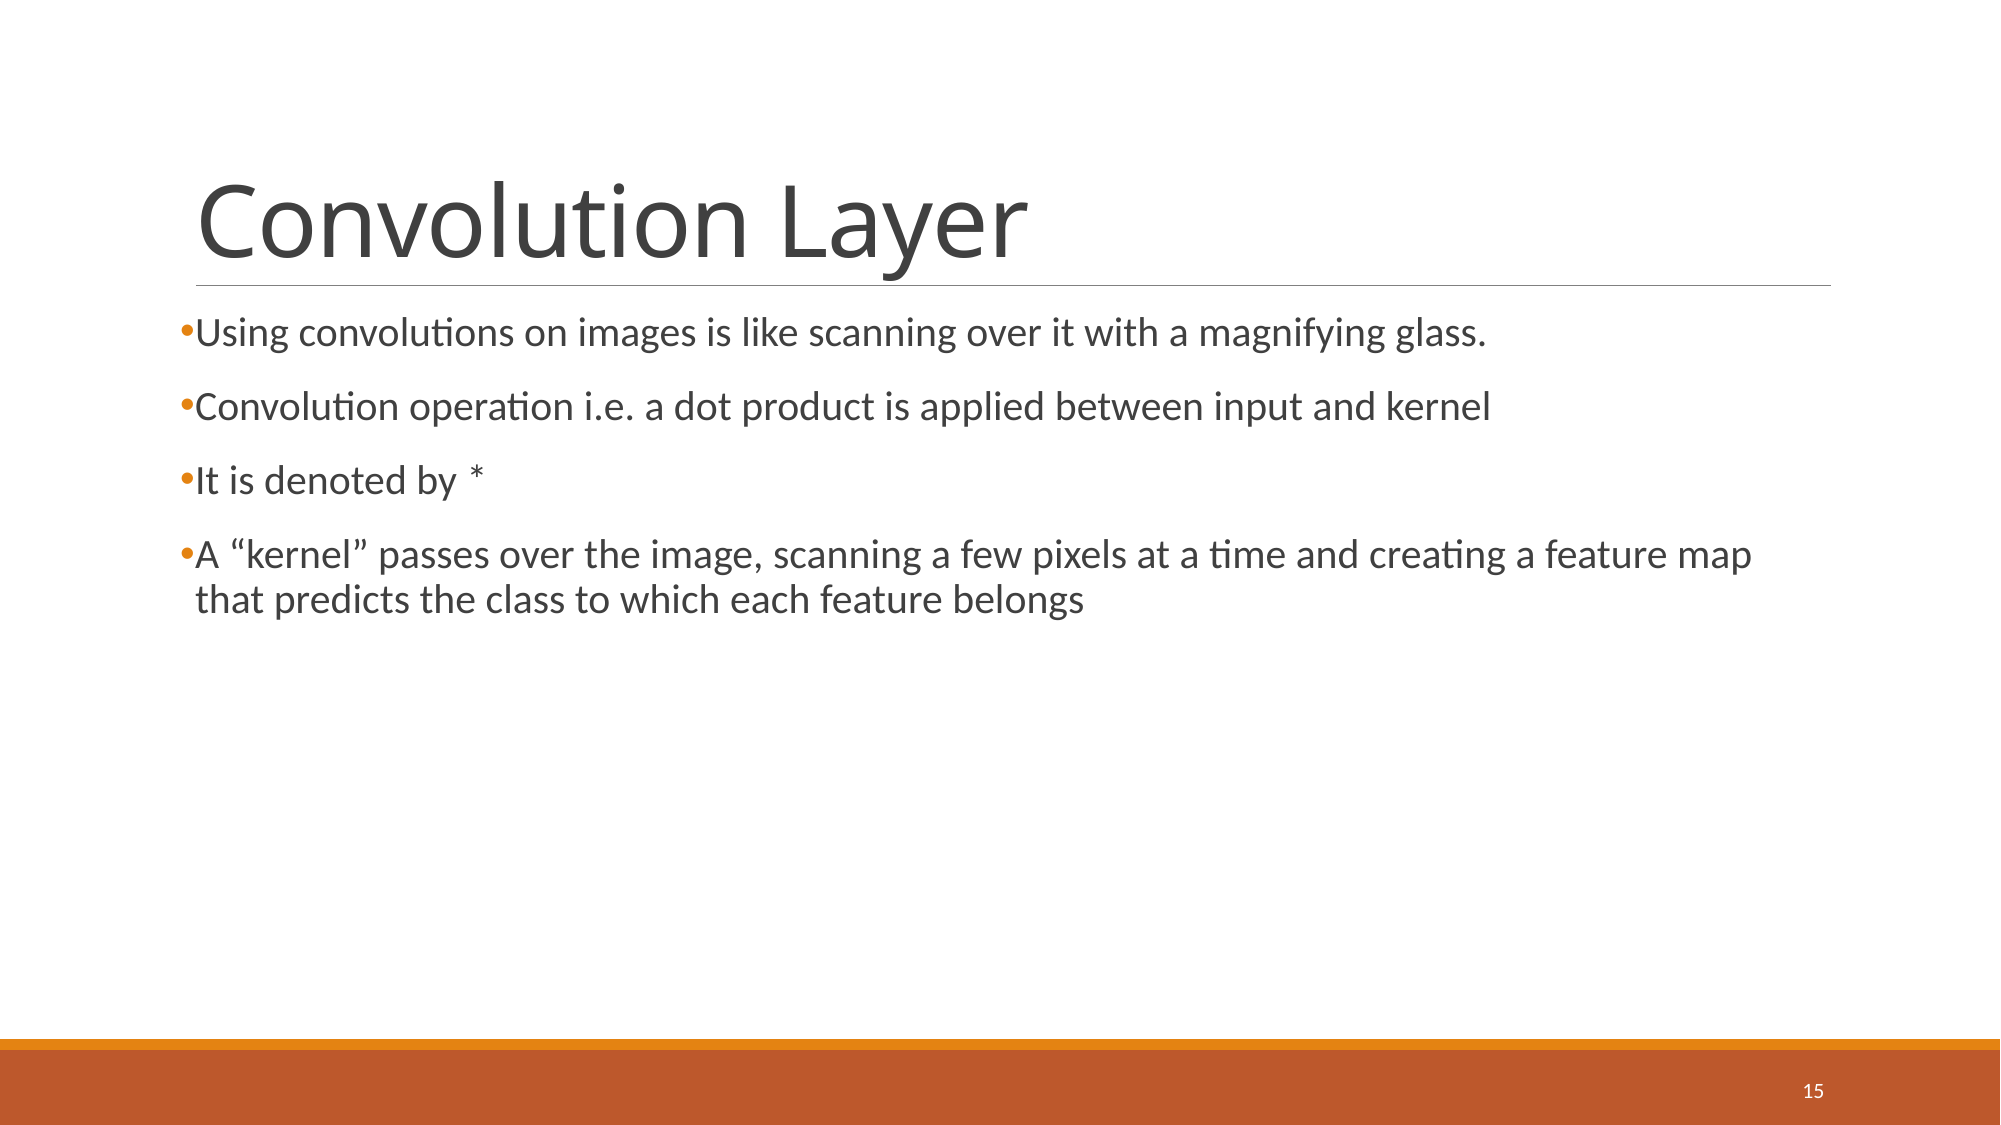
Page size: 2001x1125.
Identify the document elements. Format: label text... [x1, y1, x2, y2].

title Convolution Layer [180, 47, 1830, 285]
list Using convolutions on images is like scanning over it with a magnifying glass. Convolution operation i.e. a dot product is applied between input and kernel It is denoted by * A “kernel” passes over the image, scanning a few pixels at a time and creating a feature map that predicts the class to which each feature belongs [180, 302, 1830, 963]
slide_number 15 [1624, 1059, 1840, 1120]
